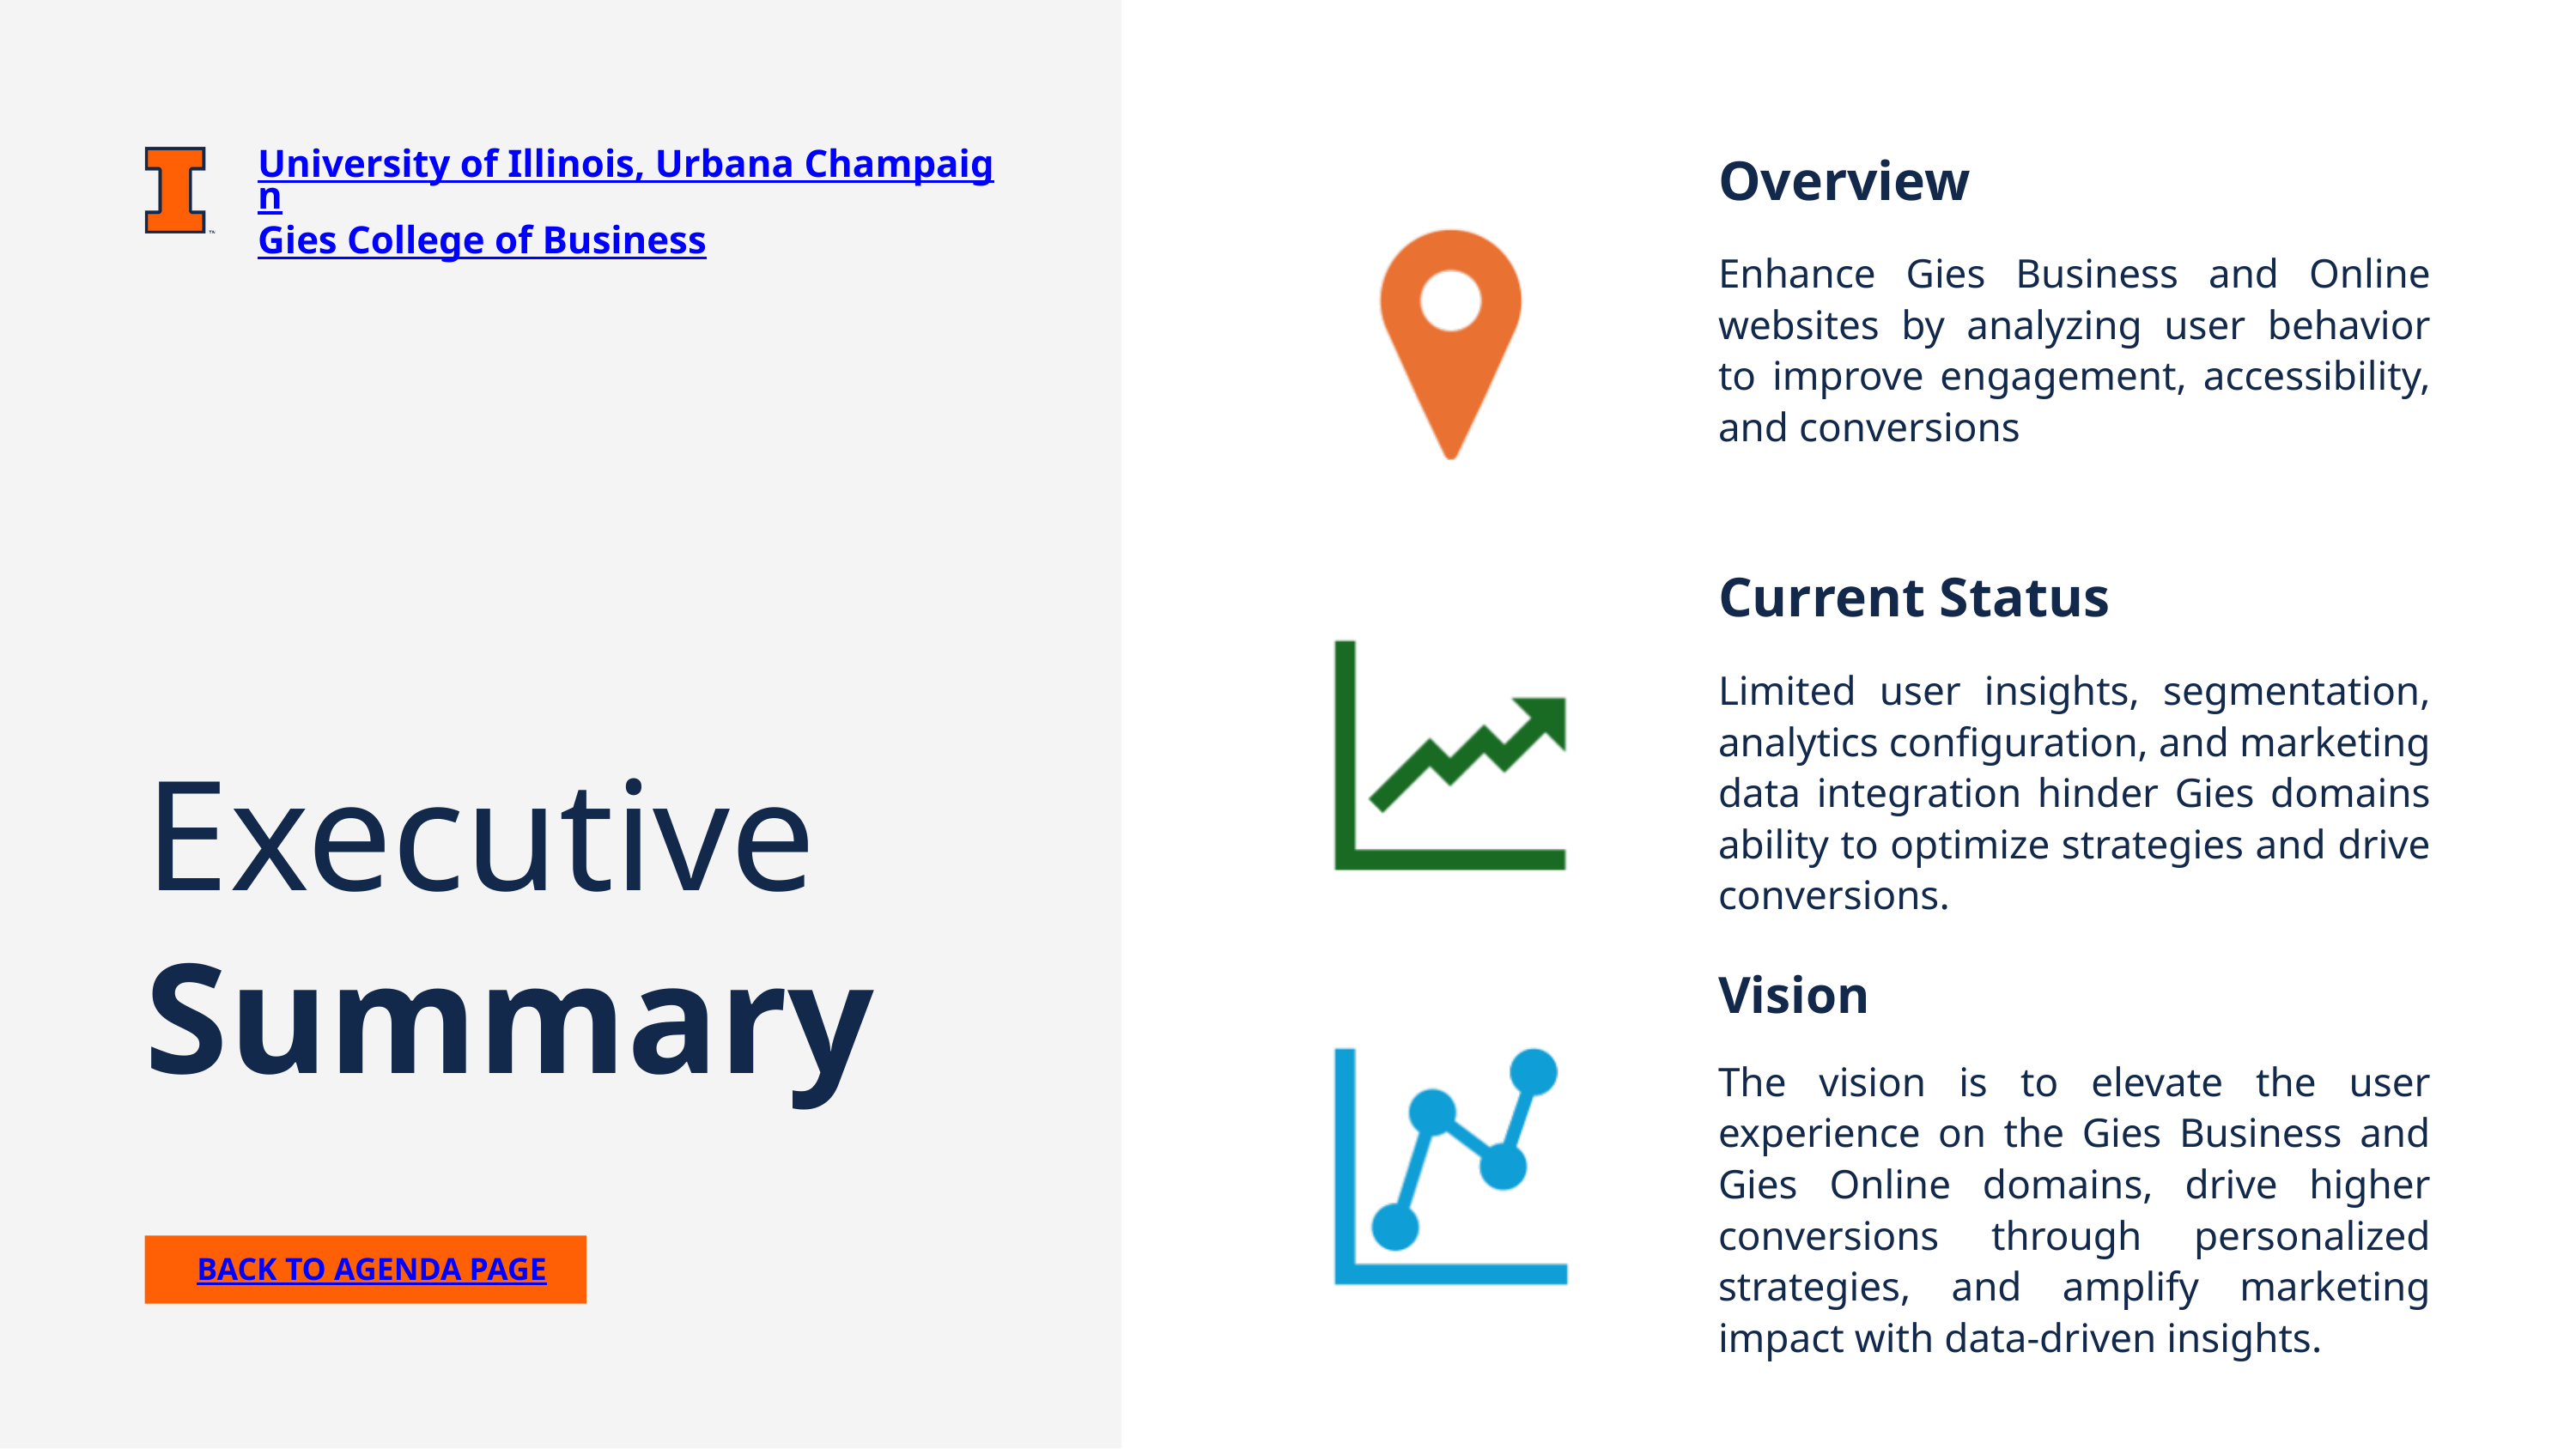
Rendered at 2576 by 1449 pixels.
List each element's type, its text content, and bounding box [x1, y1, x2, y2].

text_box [1717, 961, 2432, 1449]
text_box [1717, 144, 2432, 447]
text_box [144, 1235, 587, 1304]
text_box [1287, 594, 1615, 921]
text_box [1717, 561, 2432, 961]
text_box Executive Summary [144, 738, 933, 1104]
text_box [144, 147, 216, 233]
text_box [0, 0, 1122, 1449]
text_box University of Illinois, Urbana Champaign Gies College of Business [258, 145, 1000, 236]
text_box [1287, 1005, 1615, 1332]
text_box [1287, 183, 1615, 511]
